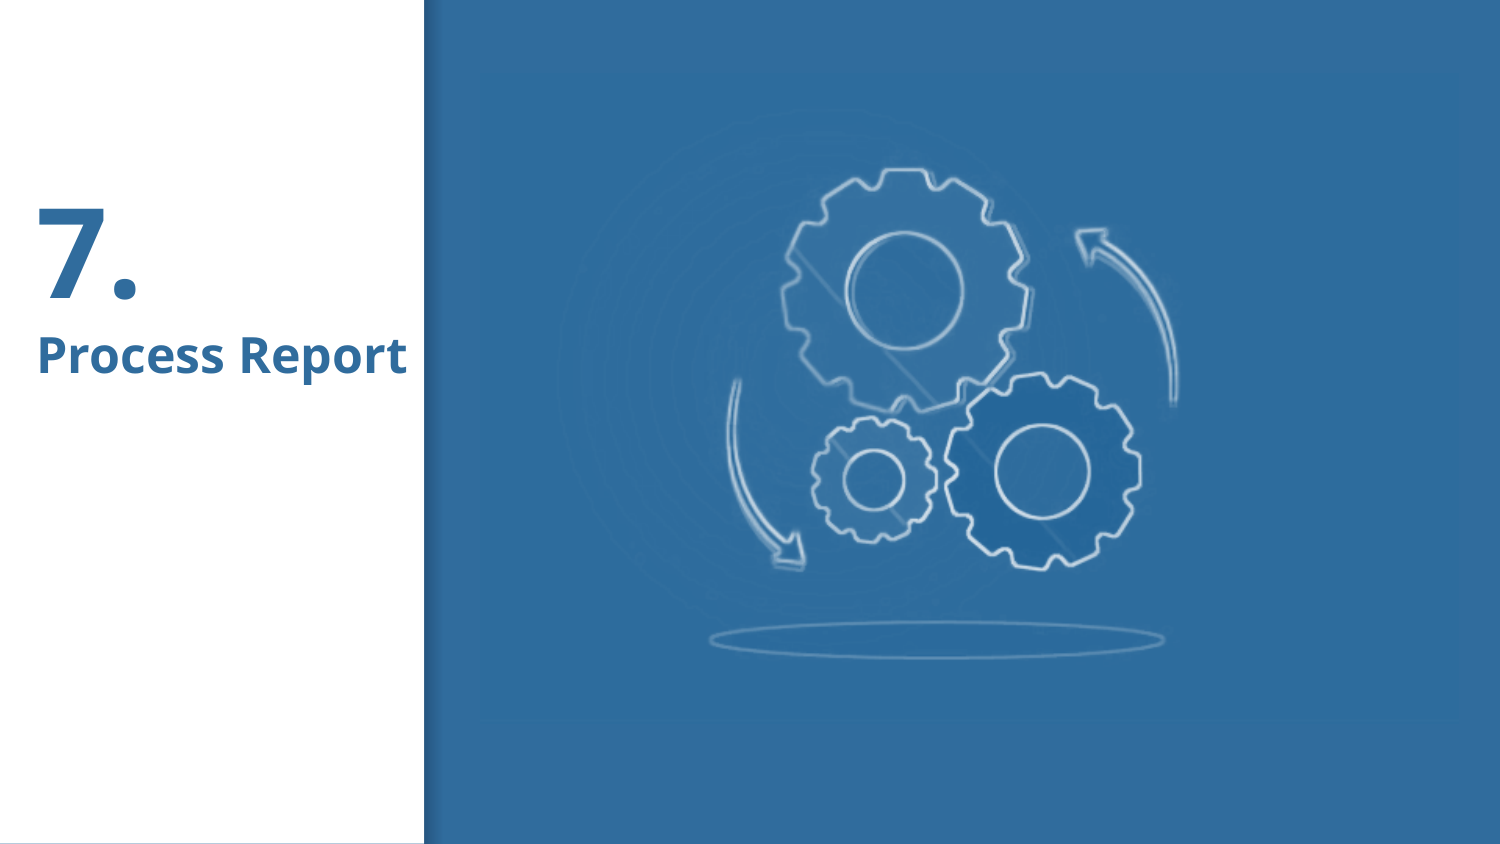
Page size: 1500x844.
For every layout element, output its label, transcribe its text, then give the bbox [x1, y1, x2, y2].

title 7. Process Report [21, 174, 441, 399]
picture [480, 73, 1459, 724]
